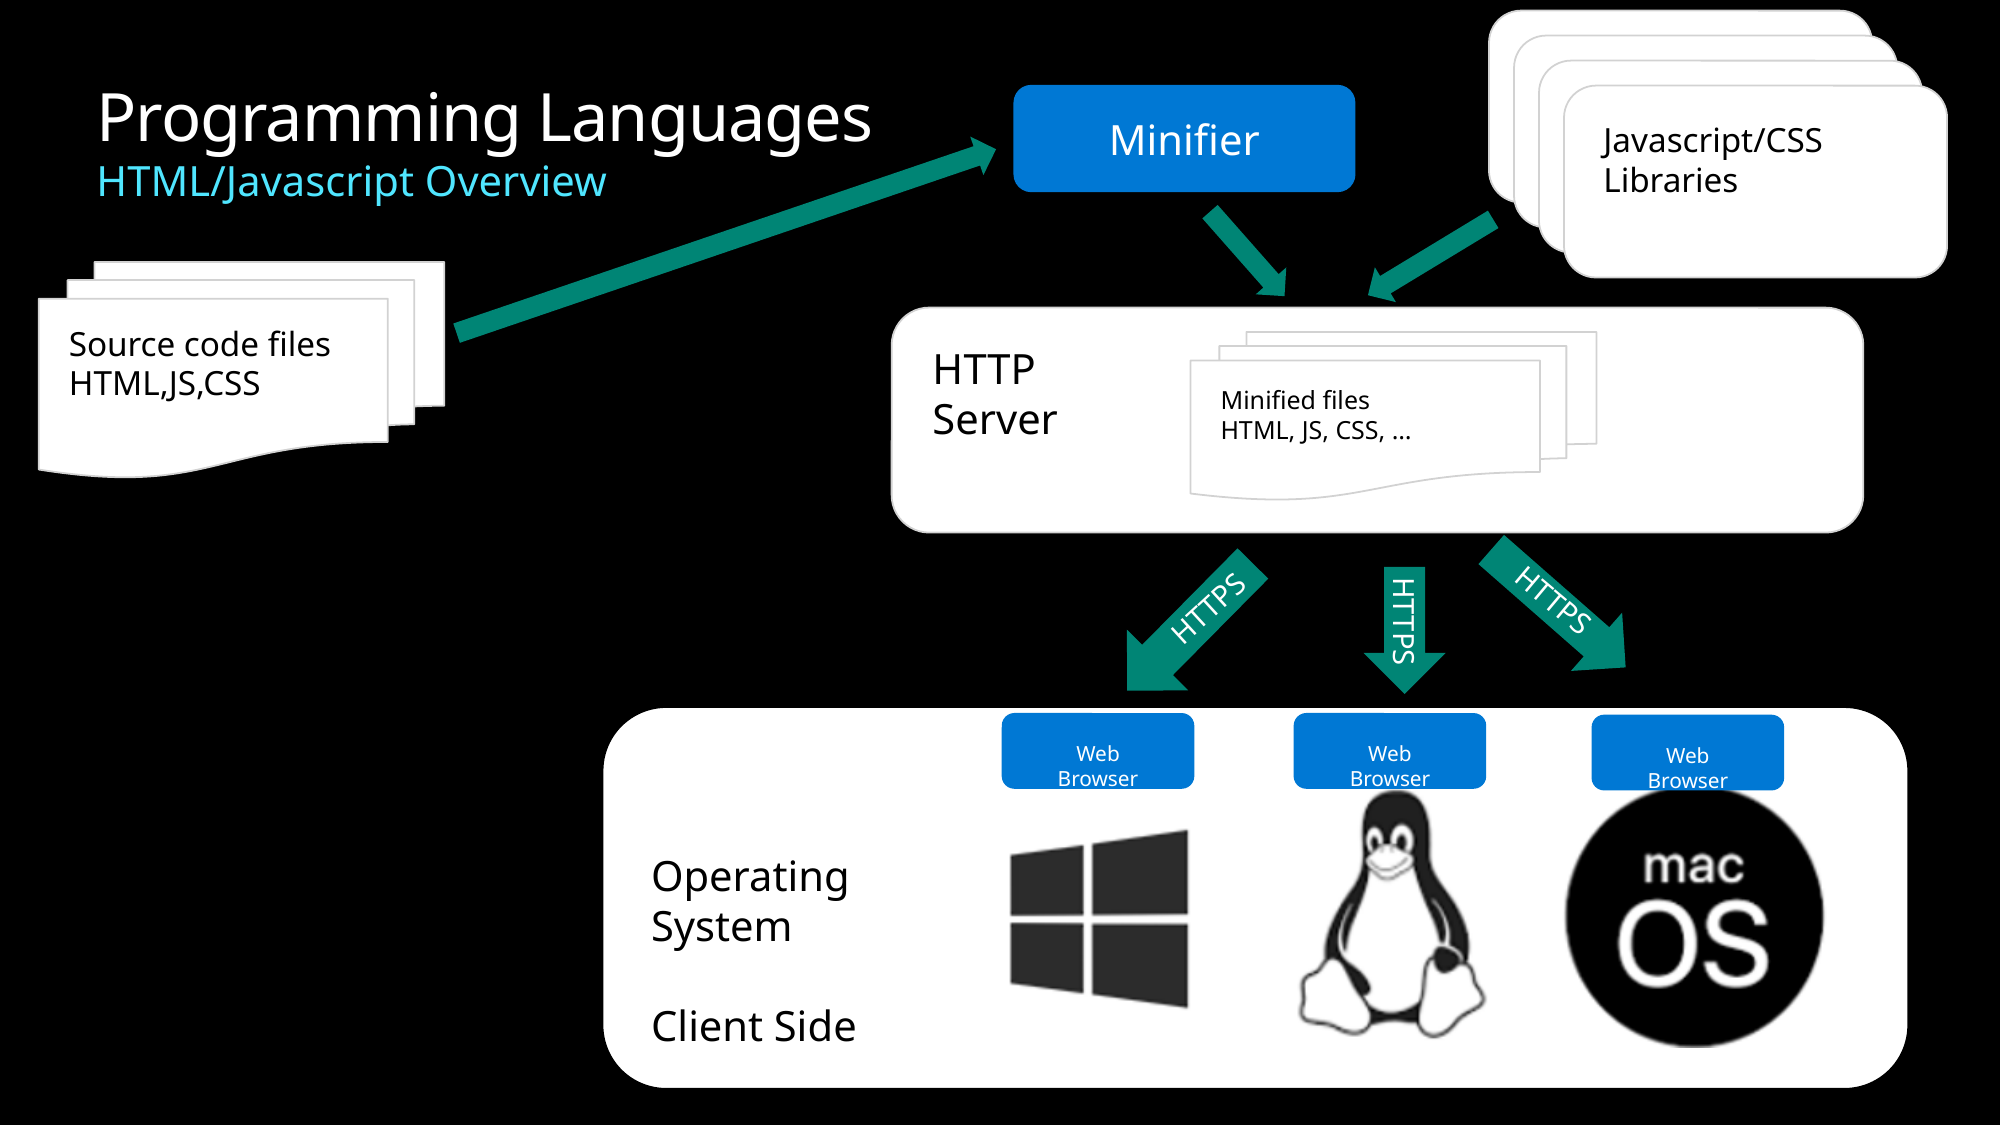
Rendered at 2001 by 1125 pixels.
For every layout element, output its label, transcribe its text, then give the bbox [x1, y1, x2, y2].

text_box [1126, 548, 1269, 691]
text_box Libraries [1538, 59, 1923, 253]
text_box [1478, 534, 1626, 671]
title Programming Languages HTML/Javascript Overview [96, 75, 1570, 267]
text_box HTTP Server [890, 306, 1865, 534]
text_box Libraries [1513, 34, 1898, 228]
text_box [1202, 204, 1287, 297]
text_box Minified files HTML, JS, CSS, … [1189, 331, 1598, 501]
text_box HTTPS [1163, 564, 1252, 651]
text_box [1363, 566, 1446, 695]
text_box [602, 706, 1909, 1090]
text_box HTTPS [1508, 558, 1599, 642]
text_box [1367, 210, 1499, 303]
text_box Source code files HTML,JS,CSS [37, 261, 446, 479]
text_box Minifier [1013, 84, 1356, 193]
text_box [453, 136, 997, 343]
text_box Javascript/CSS Libraries [1563, 84, 1948, 279]
text_box HTTPS [1387, 577, 1423, 666]
text_box Libraries [1488, 9, 1873, 203]
